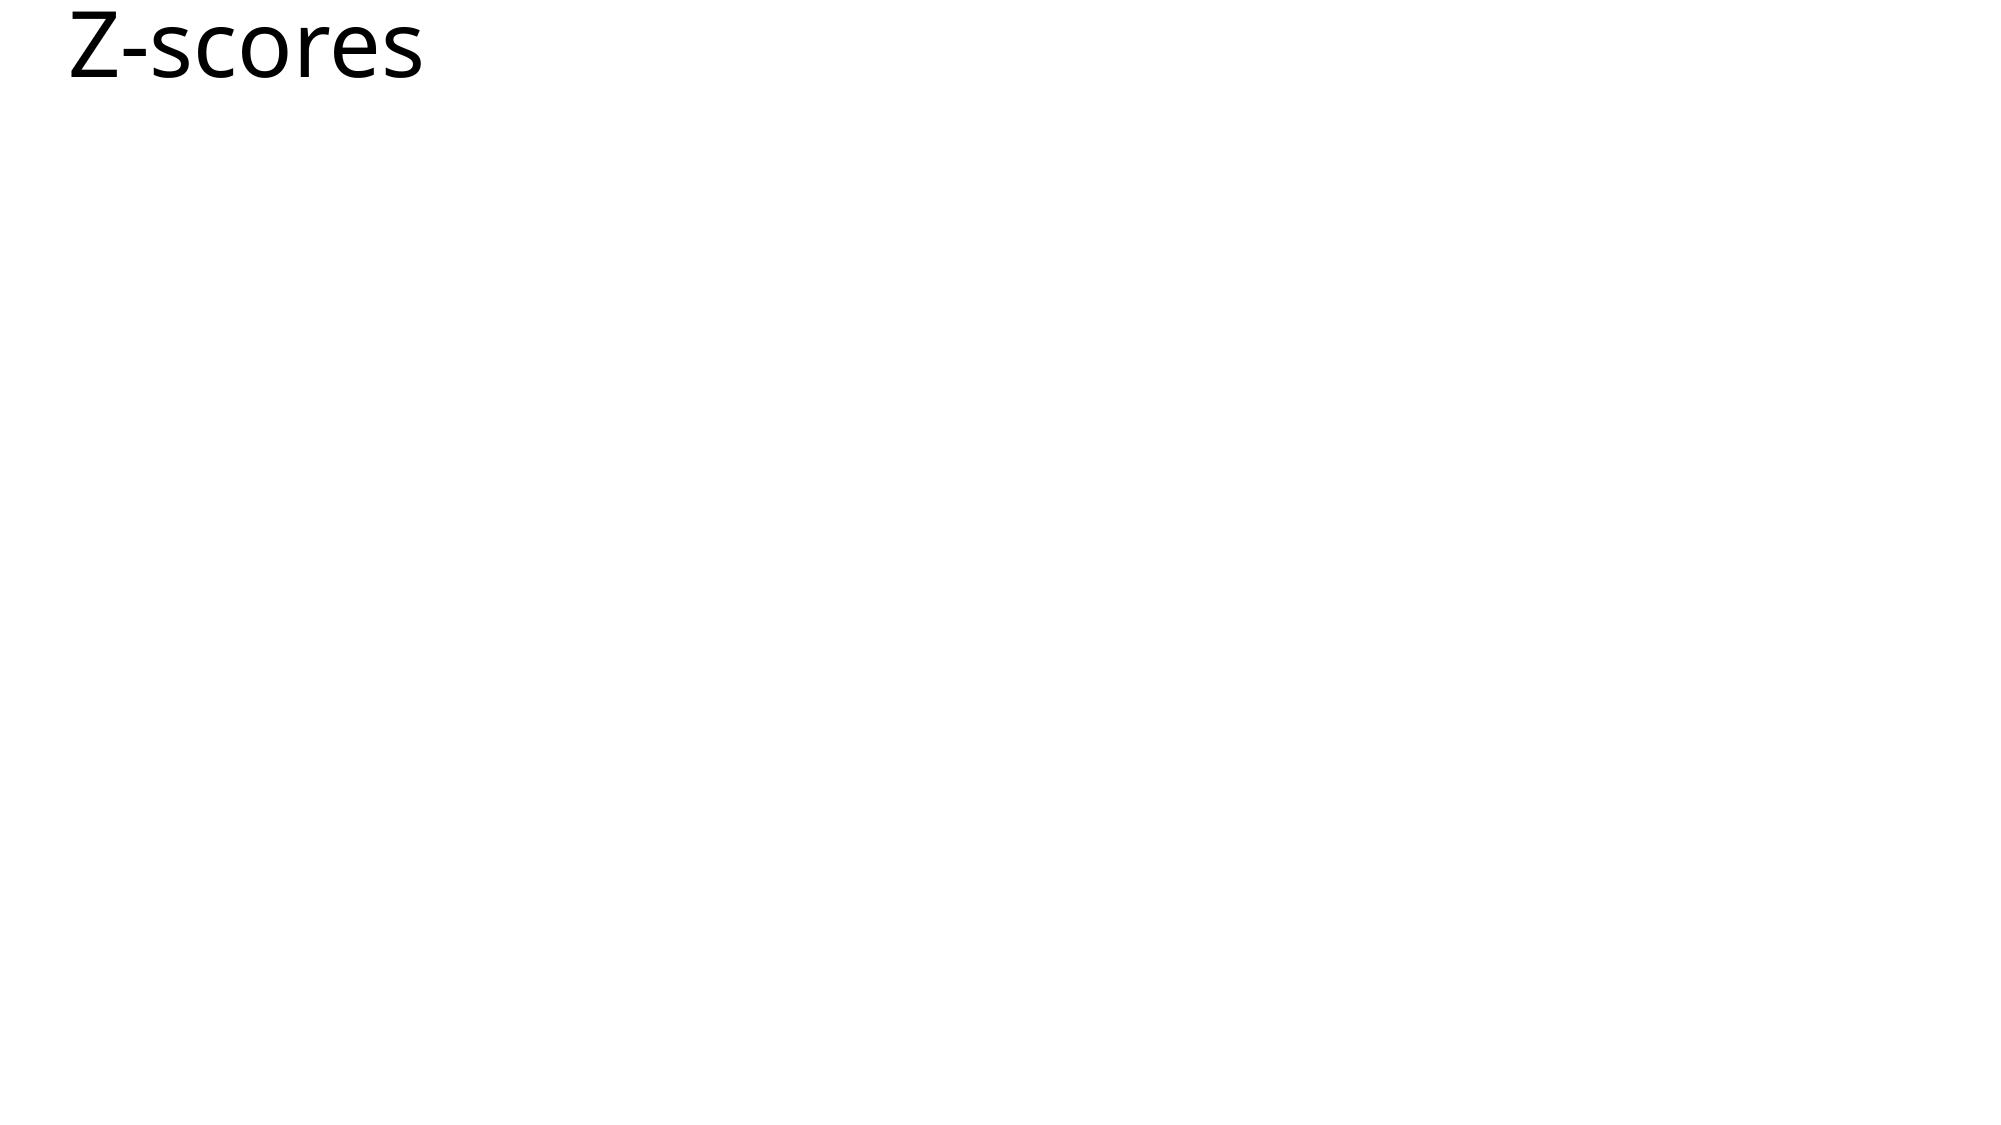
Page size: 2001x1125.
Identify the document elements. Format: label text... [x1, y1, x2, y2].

title Z-scores [53, 0, 1800, 188]
